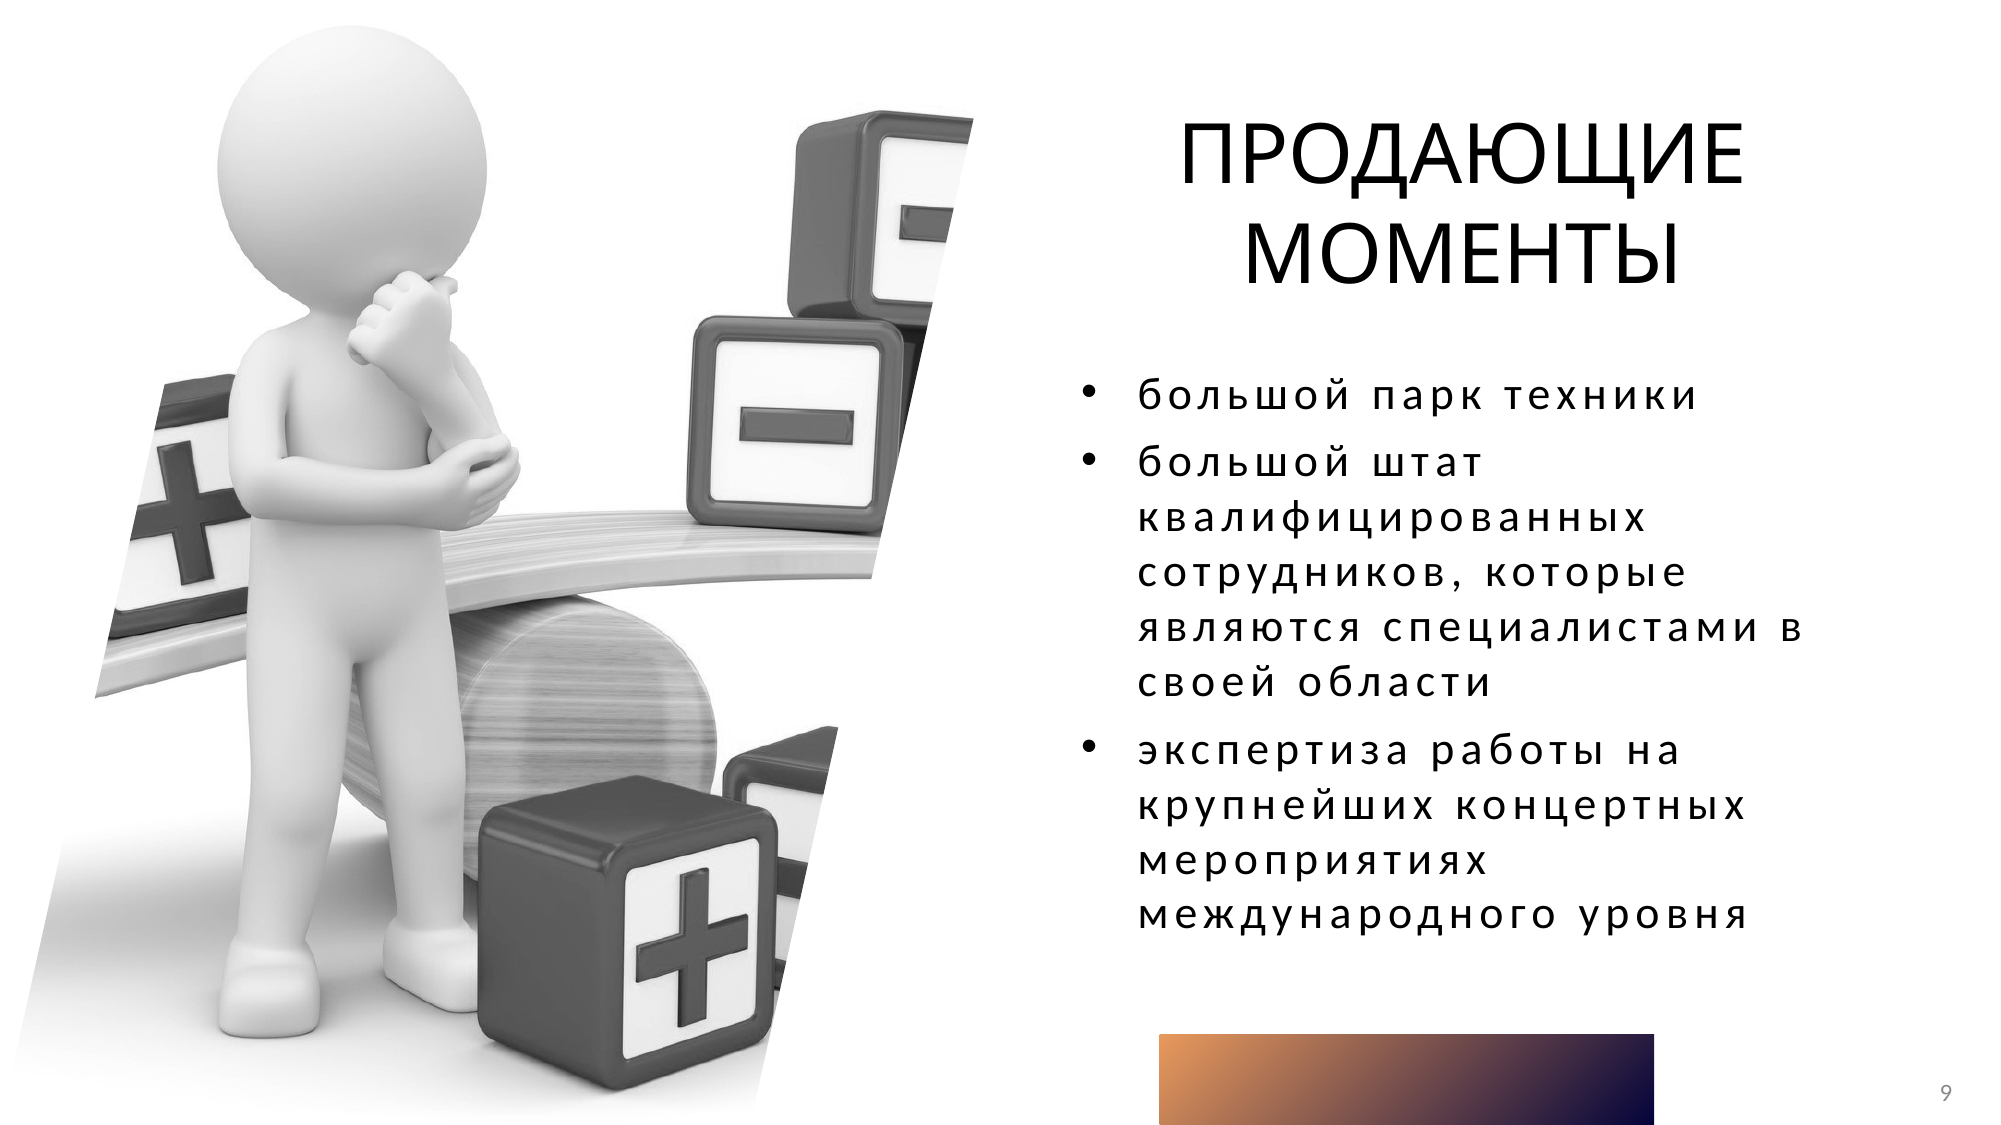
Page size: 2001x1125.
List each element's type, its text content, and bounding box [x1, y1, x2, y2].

list большой парк техники большой штат квалифицированных сотрудников, которые являются специалистами в своей области экспертиза работы на крупнейших концертных мероприятиях международного уровня [1066, 355, 1919, 957]
slide_number 9 [1894, 1061, 1968, 1121]
picture [0, 0, 1000, 1125]
title Продающие моменты [1051, 92, 1874, 284]
